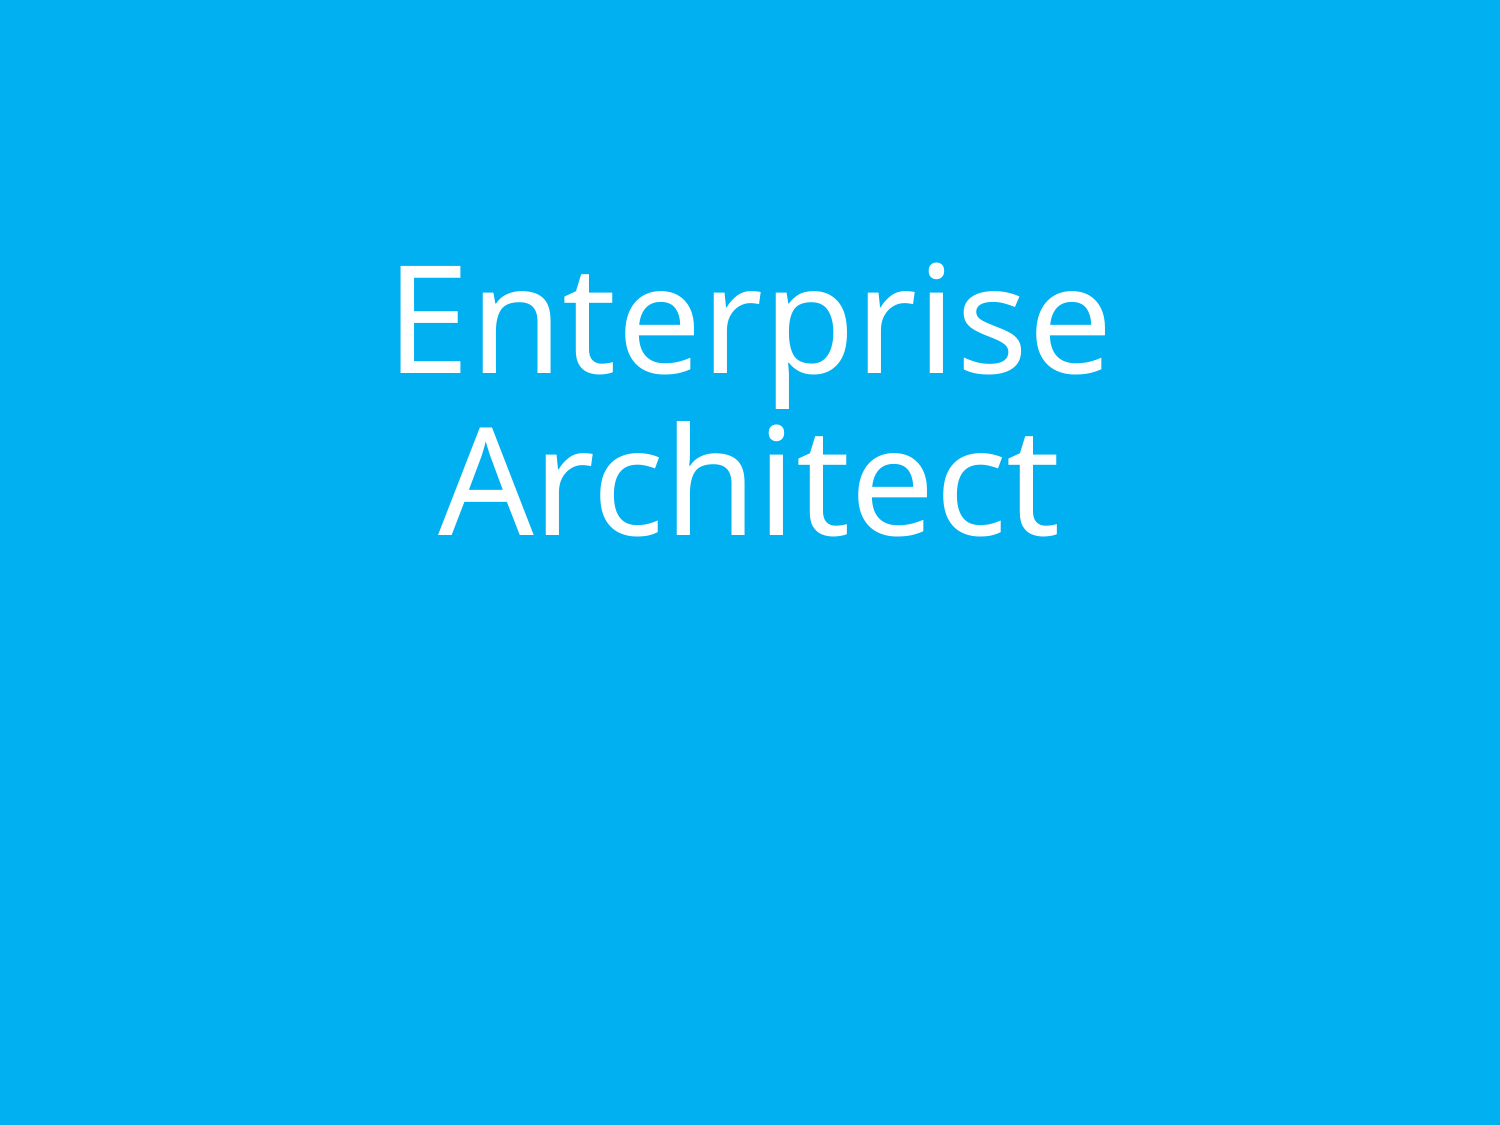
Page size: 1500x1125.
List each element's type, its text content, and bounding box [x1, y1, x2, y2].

title Enterprise Architect [112, 184, 1388, 576]
